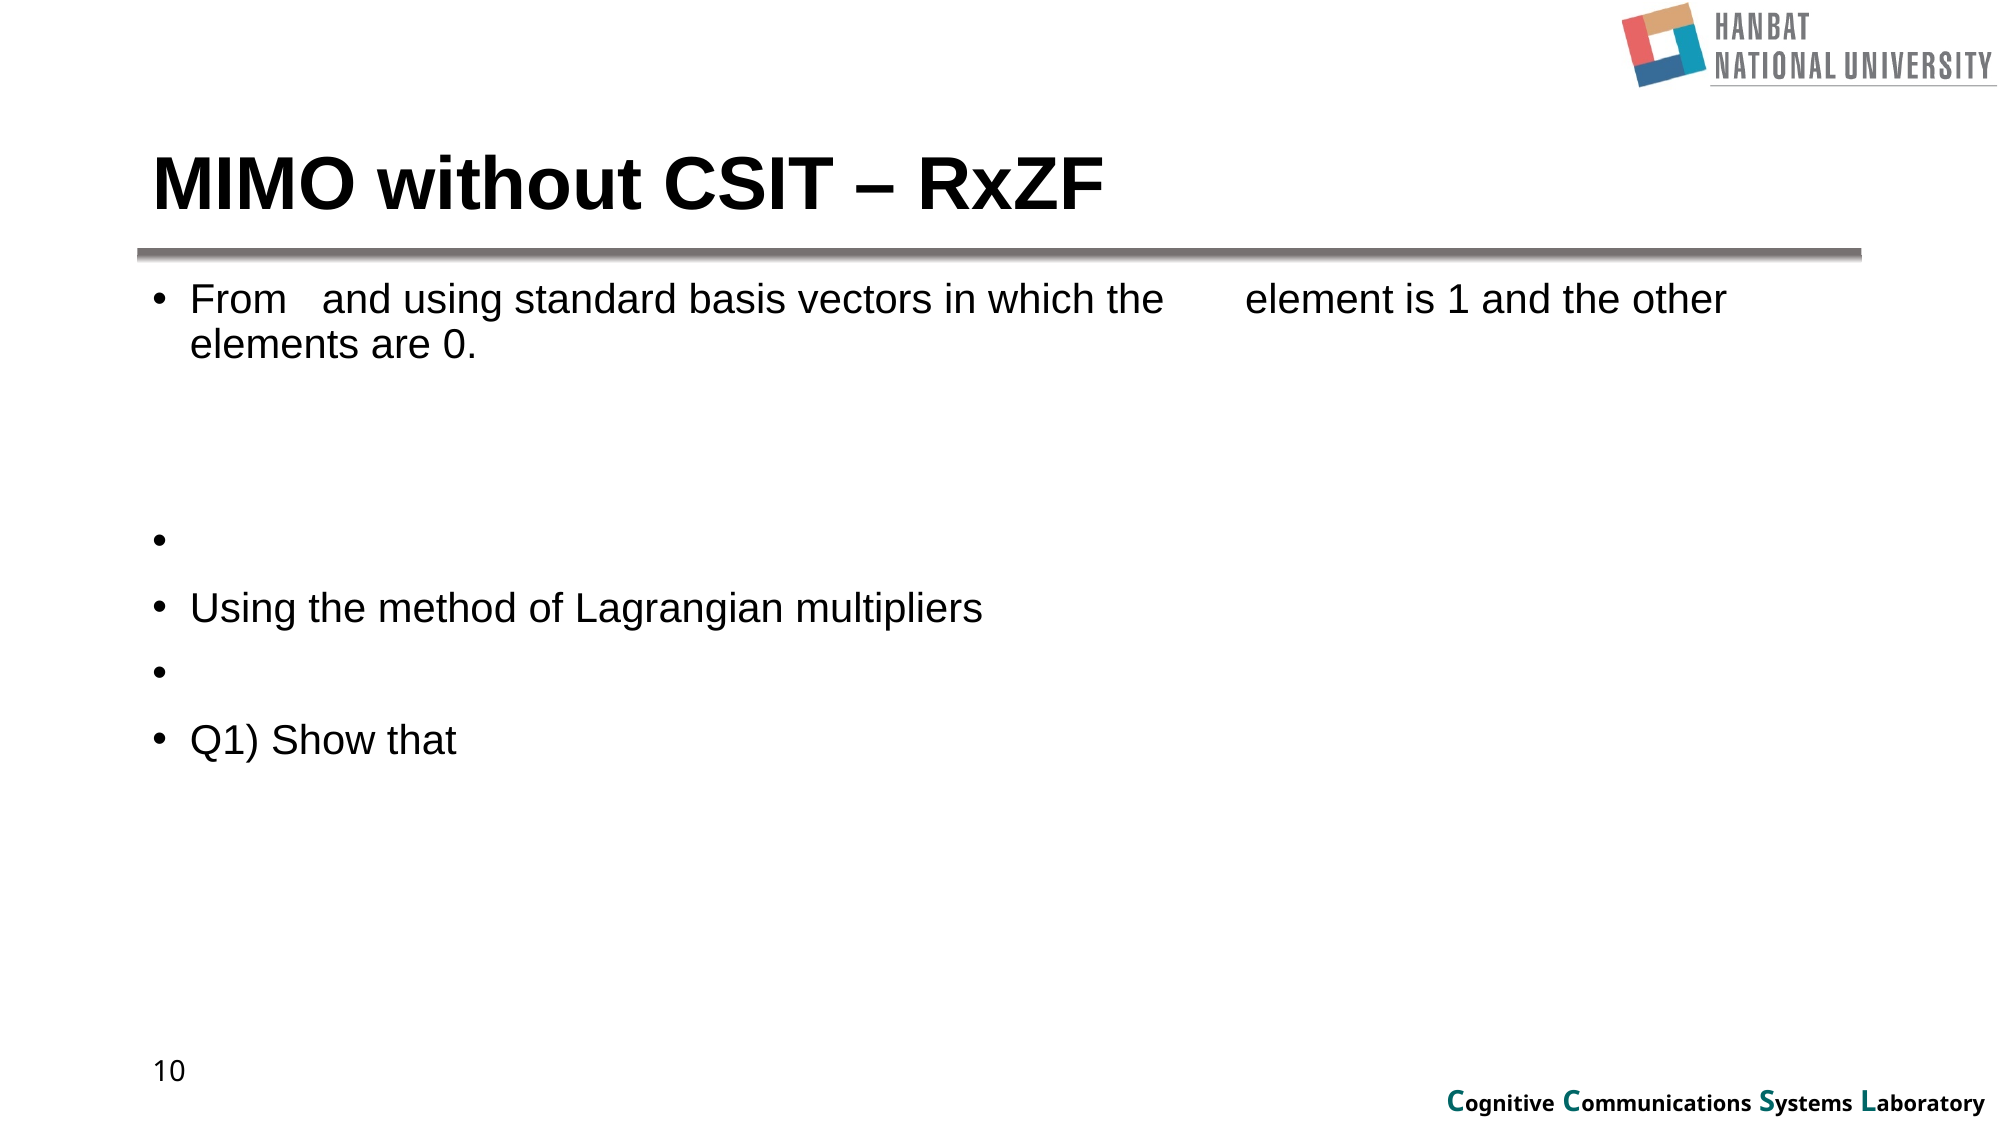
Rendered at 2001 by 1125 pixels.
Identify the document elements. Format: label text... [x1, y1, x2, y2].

title MIMO without CSIT – RxZF [137, 129, 1863, 242]
slide_number 10 [137, 1042, 357, 1103]
picture [1621, 2, 1998, 90]
